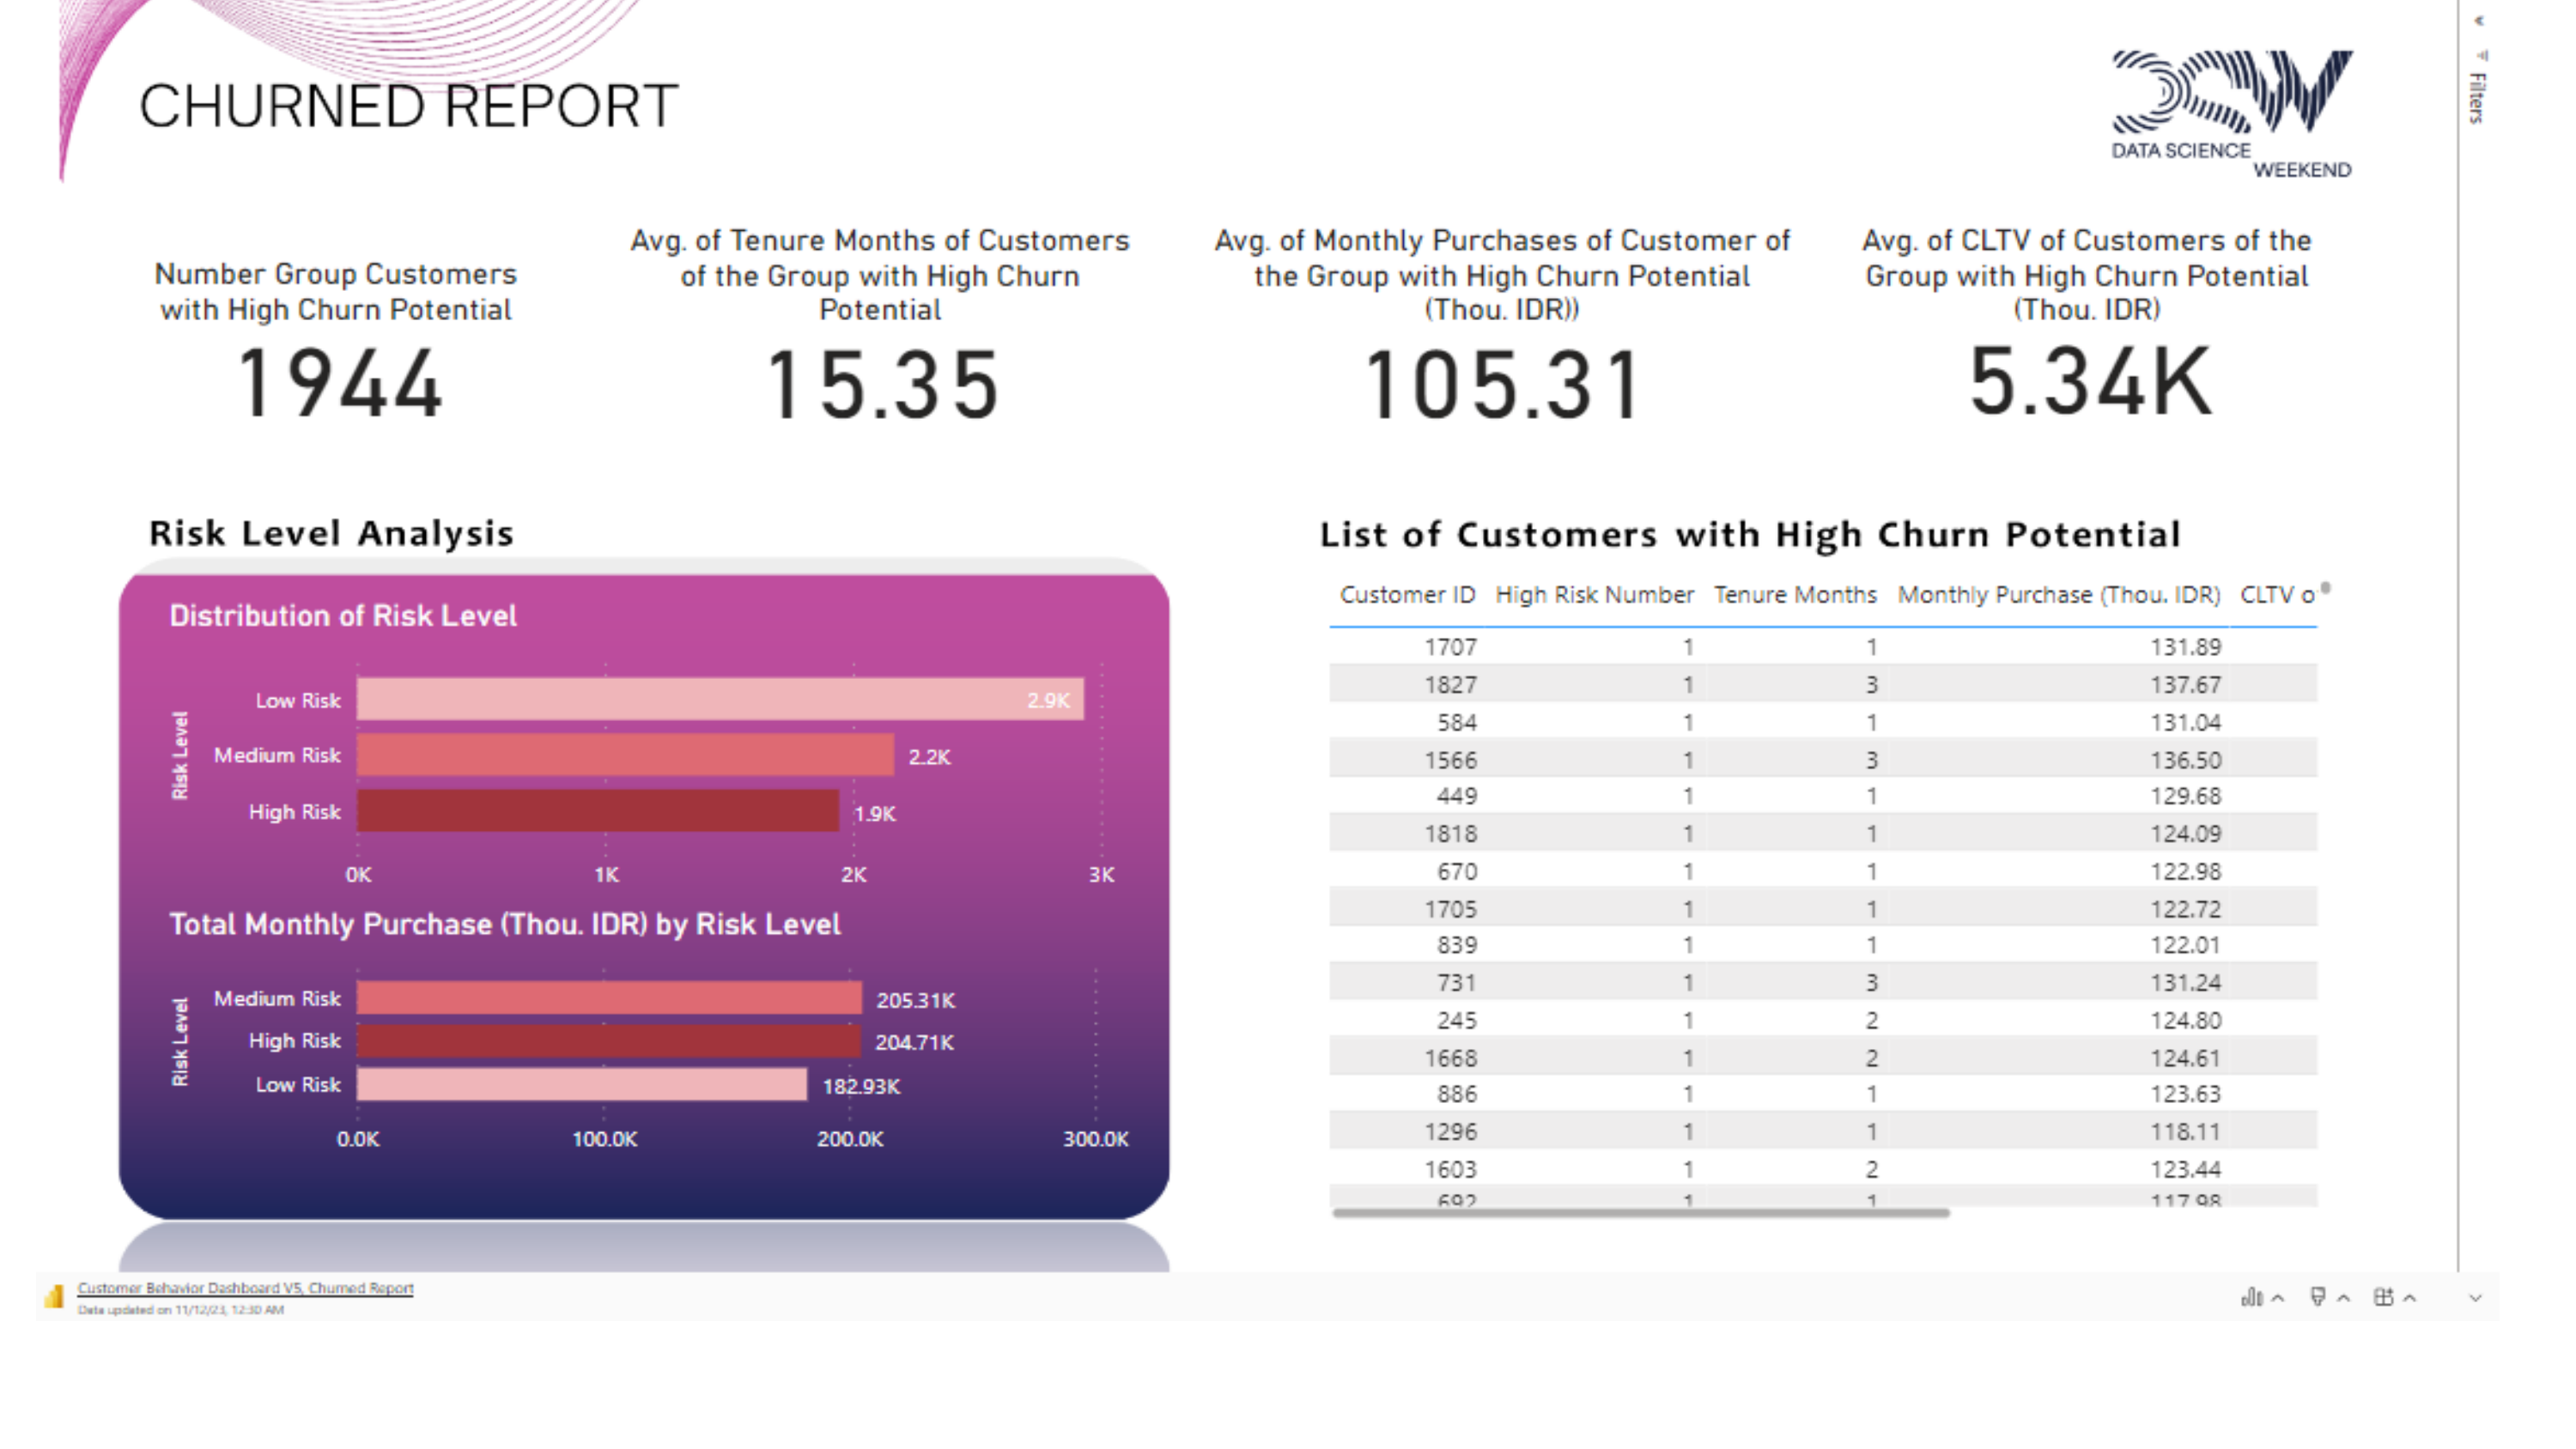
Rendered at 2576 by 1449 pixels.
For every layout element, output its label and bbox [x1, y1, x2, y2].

picture [36, 0, 2500, 1321]
